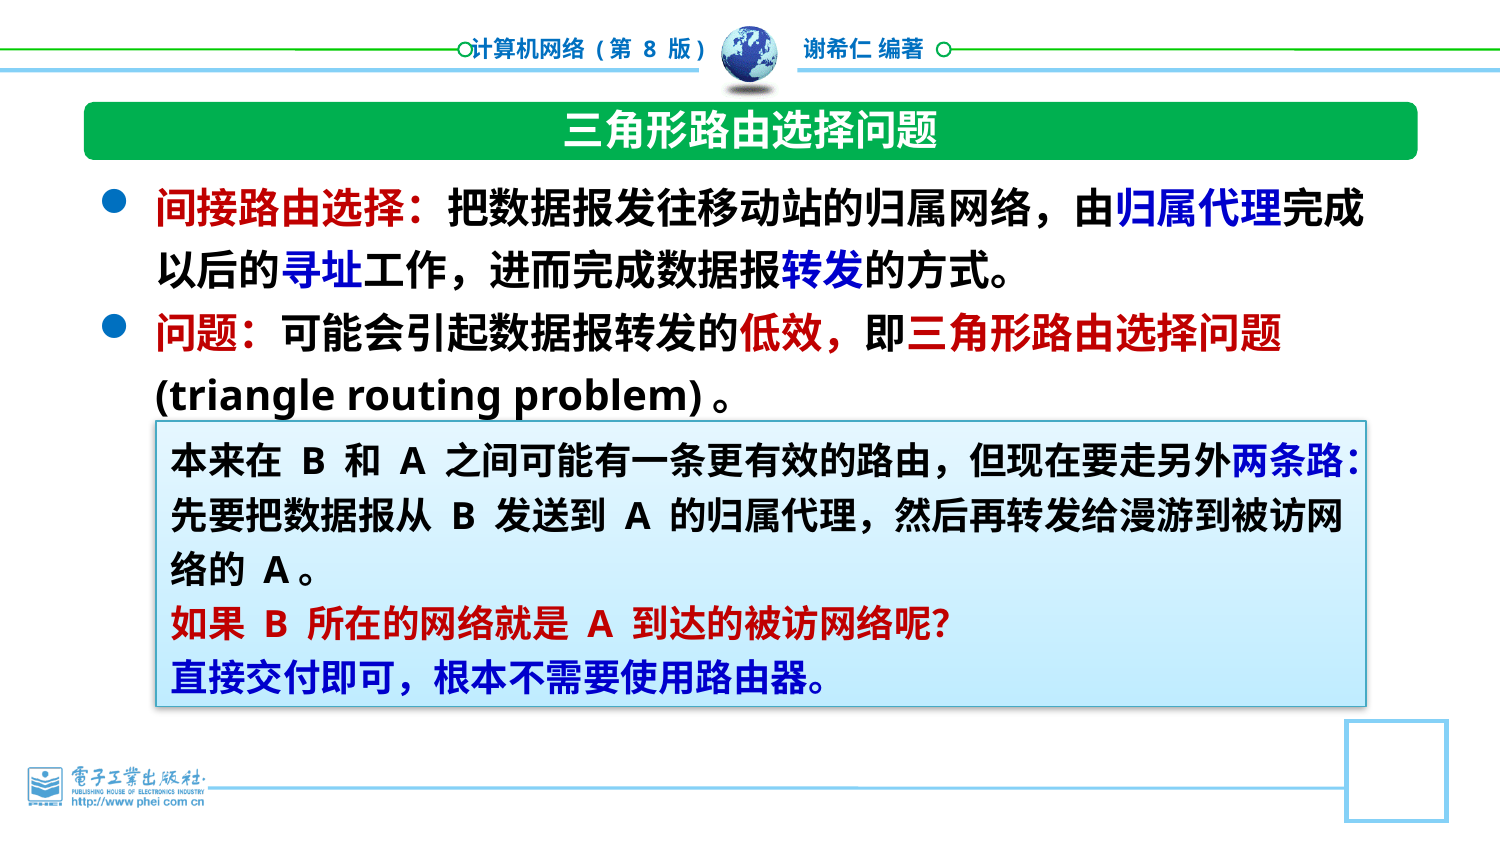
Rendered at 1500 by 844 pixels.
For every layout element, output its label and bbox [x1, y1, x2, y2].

picture [23, 764, 208, 809]
text_box [83, 96, 1418, 707]
picture [719, 24, 779, 96]
